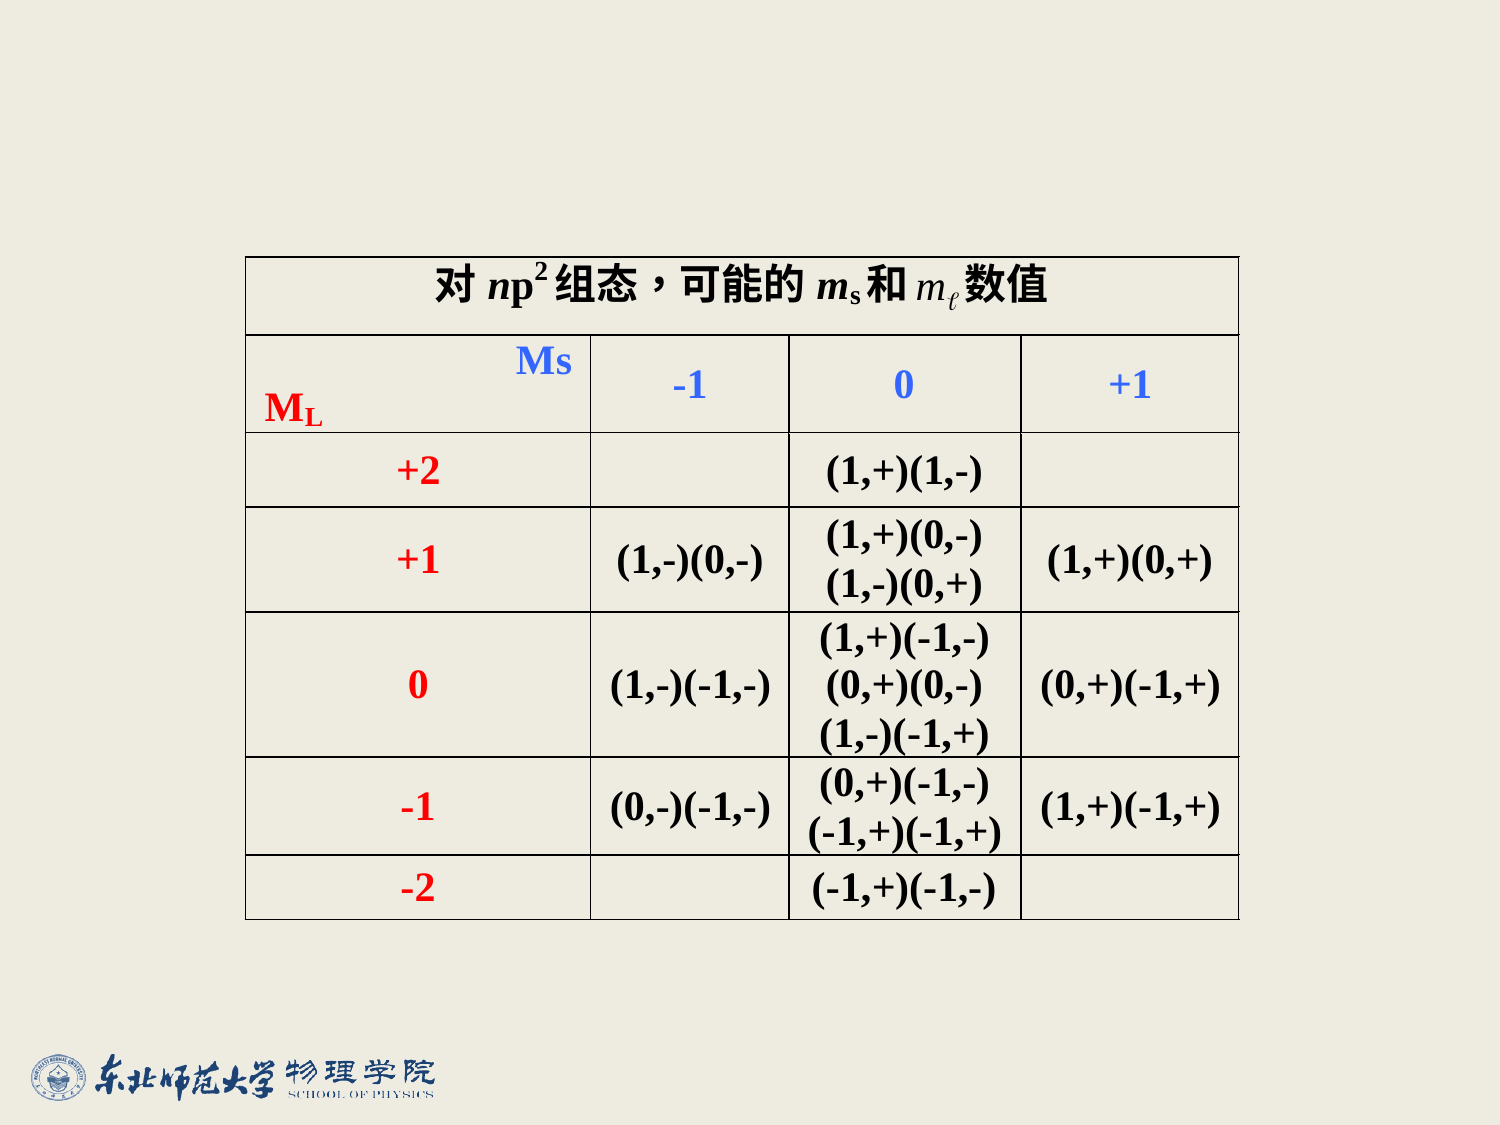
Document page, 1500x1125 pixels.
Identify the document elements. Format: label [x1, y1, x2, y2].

text_box [0, 255, 1488, 1057]
picture [20, 1057, 440, 1101]
